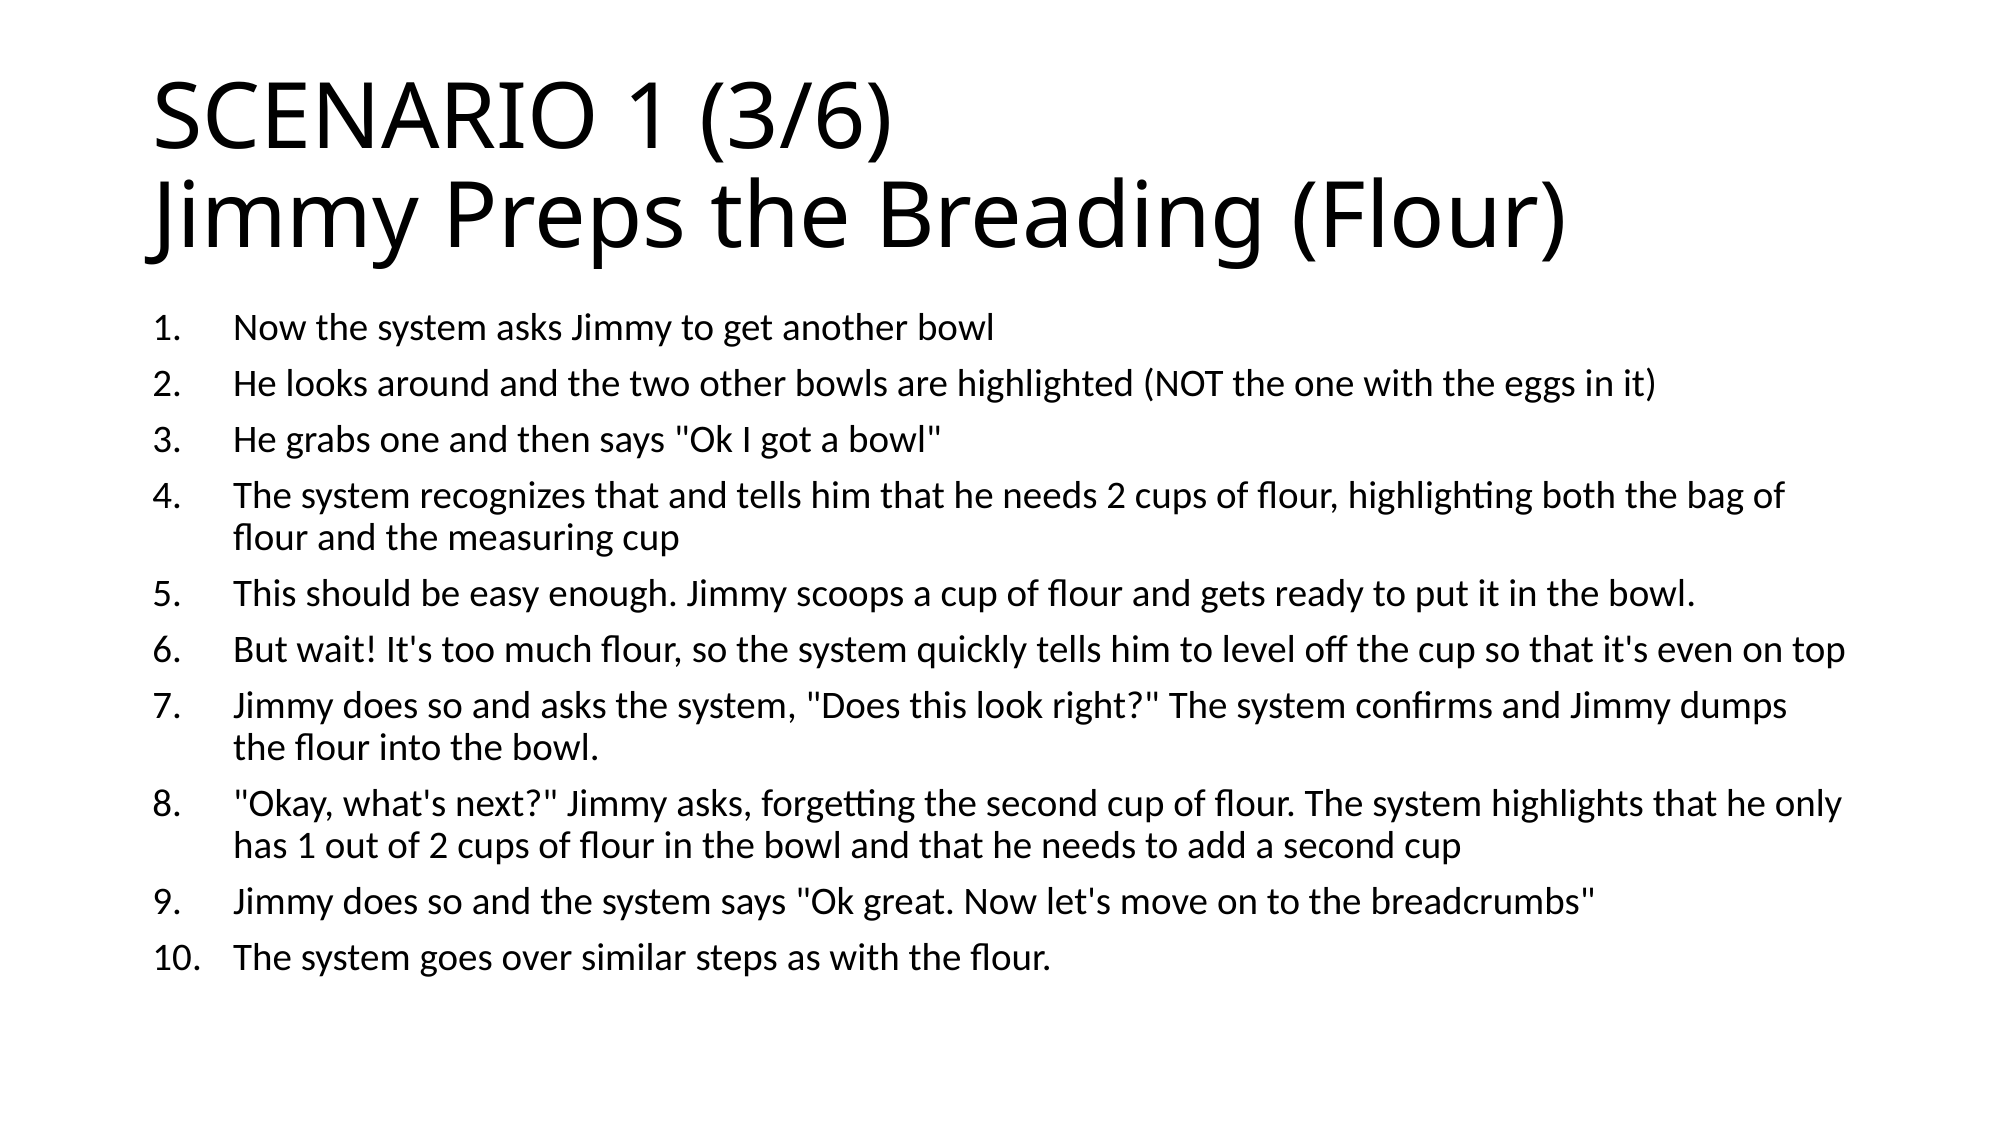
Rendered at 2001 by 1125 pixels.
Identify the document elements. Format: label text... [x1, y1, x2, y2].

list Now the system asks Jimmy to get another bowl He looks around and the two other bowls are highlighted (NOT the one with the eggs in it) He grabs one and then says "Ok I got a bowl" The system recognizes that and tells him that he needs 2 cups of flour, highlighting both the bag of flour and the measuring cup This should be easy enough. Jimmy scoops a cup of flour and gets ready to put it in the bowl. But wait! It's too much flour, so the system quickly tells him to level off the cup so that it's even on top Jimmy does so and asks the system, "Does this look right?" The system confirms and Jimmy dumps the flour into the bowl. "Okay, what's next?" Jimmy asks, forgetting the second cup of flour. The system highlights that he only has 1 out of 2 cups of flour in the bowl and that he needs to add a second cup Jimmy does so and the system says "Ok great. Now let's move on to the breadcrumbs" The system goes over similar steps as with the flour. [137, 299, 1863, 1014]
title SCENARIO 1 (3/6) Jimmy Preps the Breading (Flour) [137, 59, 1863, 278]
